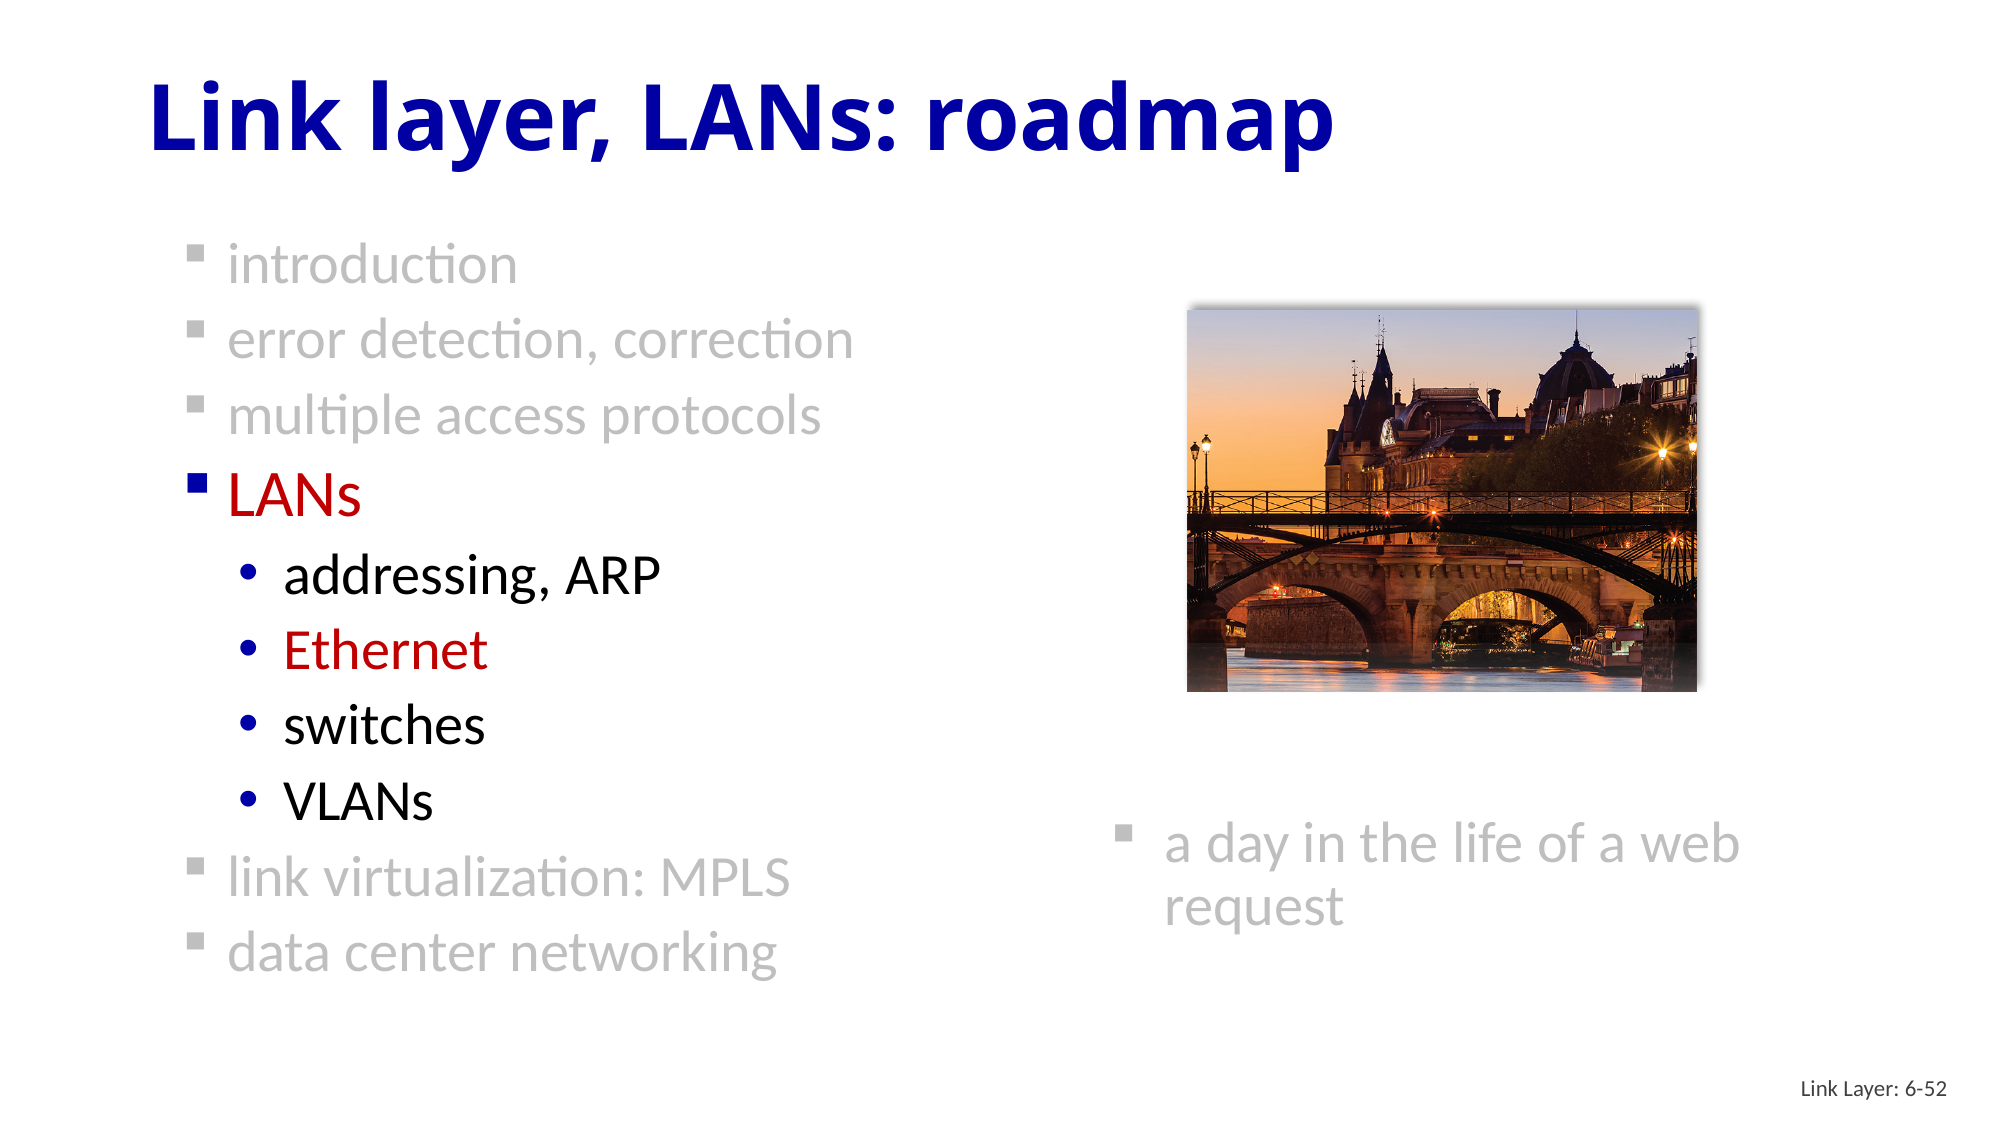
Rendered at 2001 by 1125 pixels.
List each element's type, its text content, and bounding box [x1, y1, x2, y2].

text_box a day in the life of a web request [1080, 804, 1907, 966]
slide_number Link Layer: 6-52 [1512, 1056, 1963, 1117]
text_box introduction error detection, correction multiple access protocols LANs addressing, ARP Ethernet switches VLANs link virtualization: MPLS data center networking [165, 225, 1080, 1053]
picture [1187, 310, 1697, 692]
title Link layer, LANs: roadmap [131, 47, 1856, 195]
